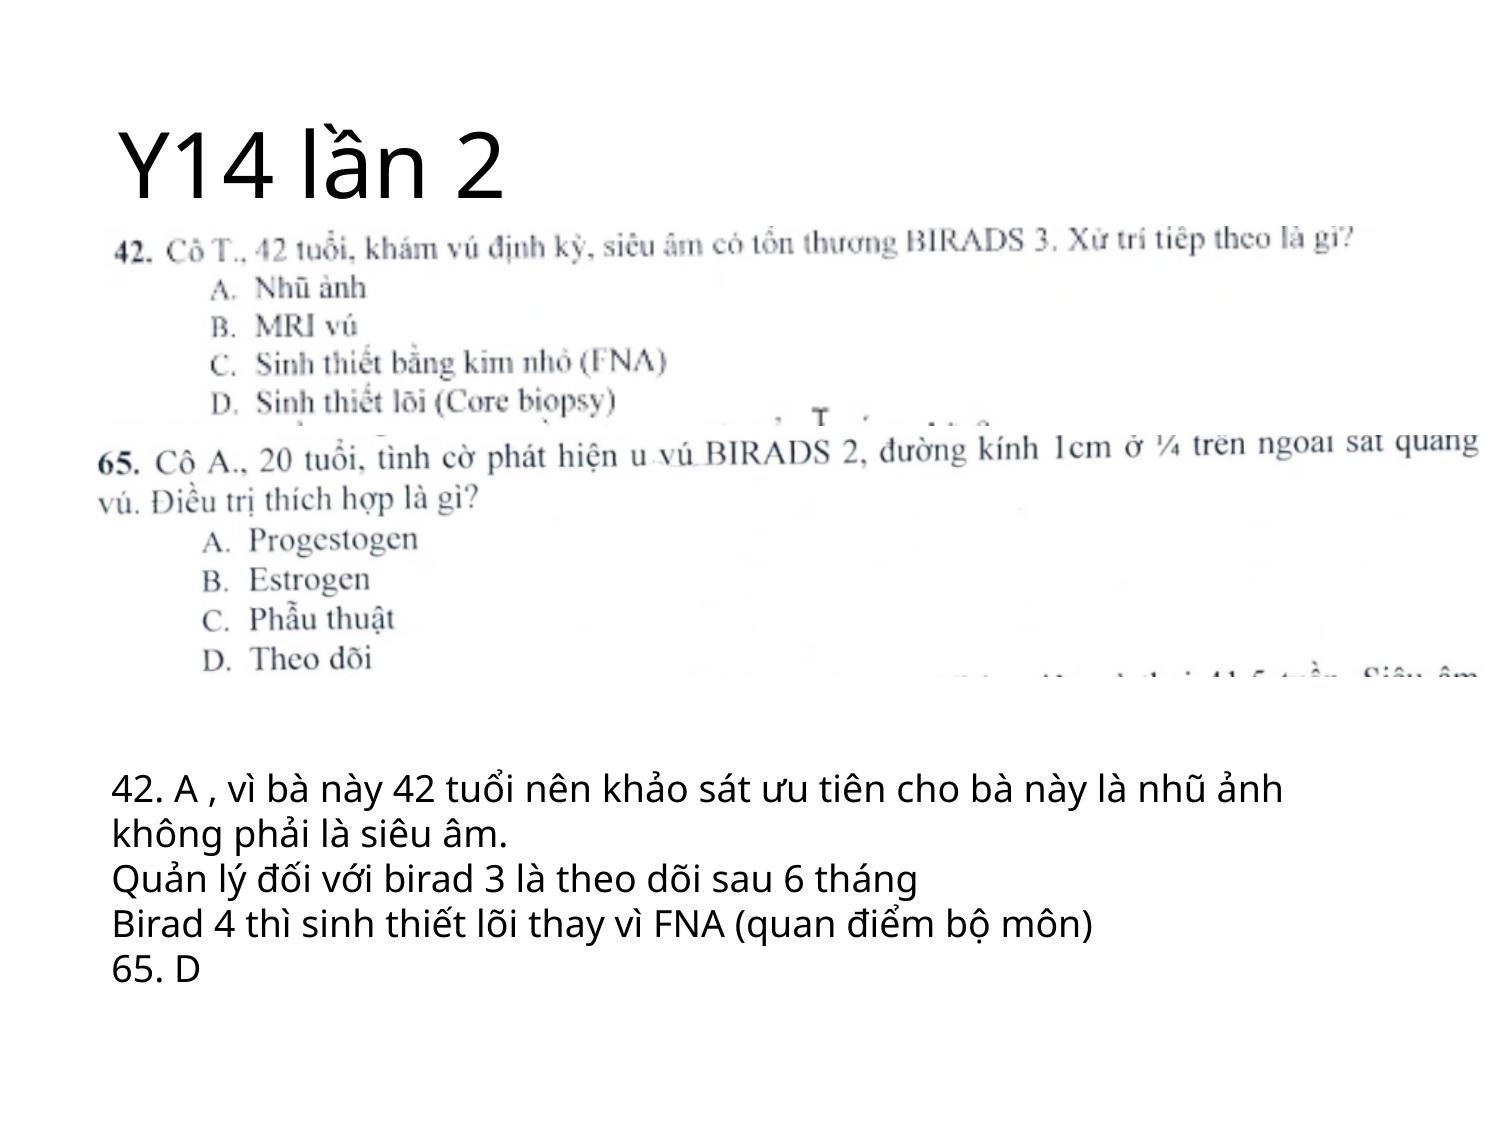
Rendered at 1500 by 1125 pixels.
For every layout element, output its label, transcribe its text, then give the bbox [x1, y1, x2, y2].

picture [77, 435, 1484, 677]
text_box 42. A , vì bà này 42 tuổi nên khảo sát ưu tiên cho bà này là nhũ ảnh không phải là siêu âm. Quản lý đối với birad 3 là theo dõi sau 6 tháng Birad 4 thì sinh thiết lõi thay vì FNA (quan điểm bộ môn) 65. D ​ [96, 757, 1360, 1043]
title Y14 lần 2 [103, 59, 1397, 278]
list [77, 226, 1395, 426]
